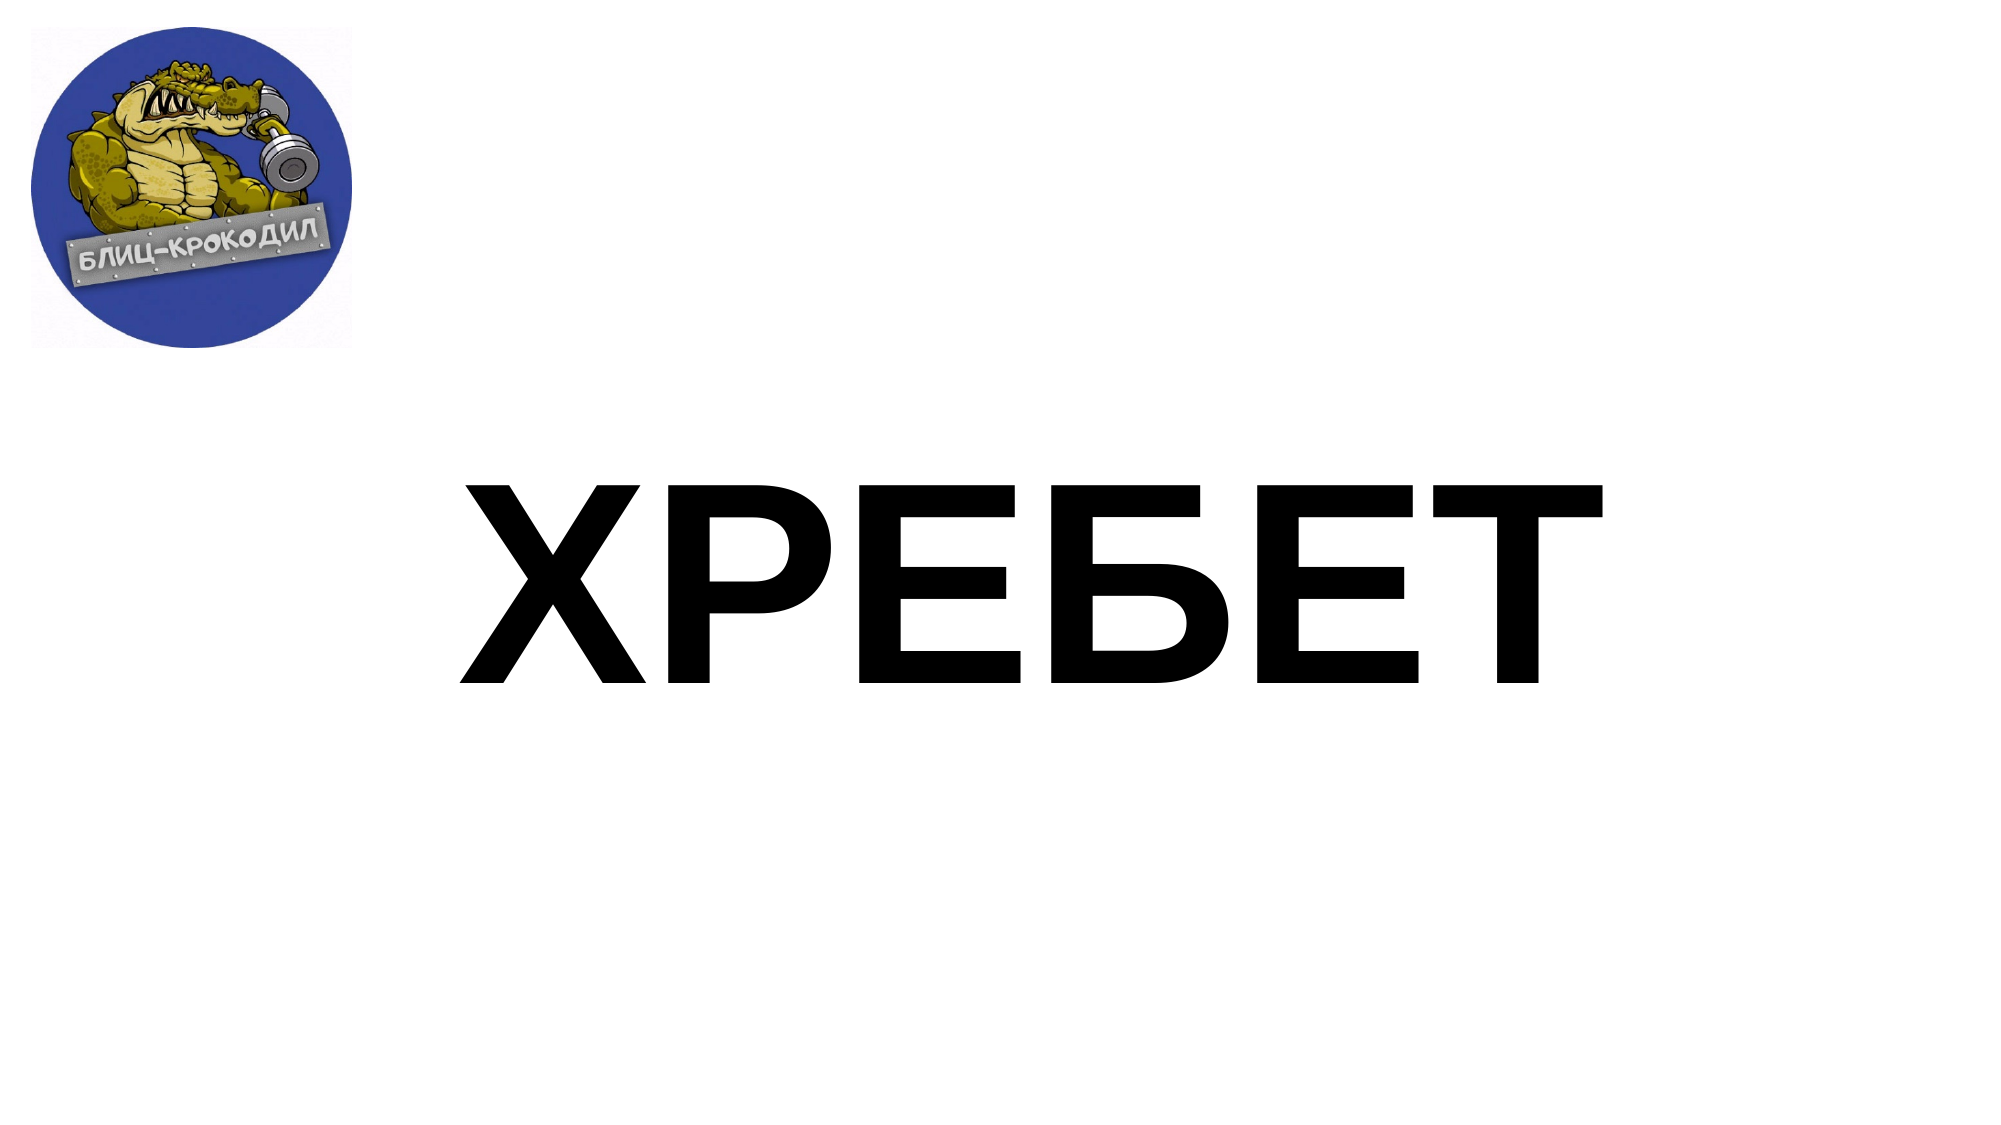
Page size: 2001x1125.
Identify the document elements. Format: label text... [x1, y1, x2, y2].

picture [31, 27, 352, 348]
title ХРЕБЕТ [282, 361, 1783, 754]
